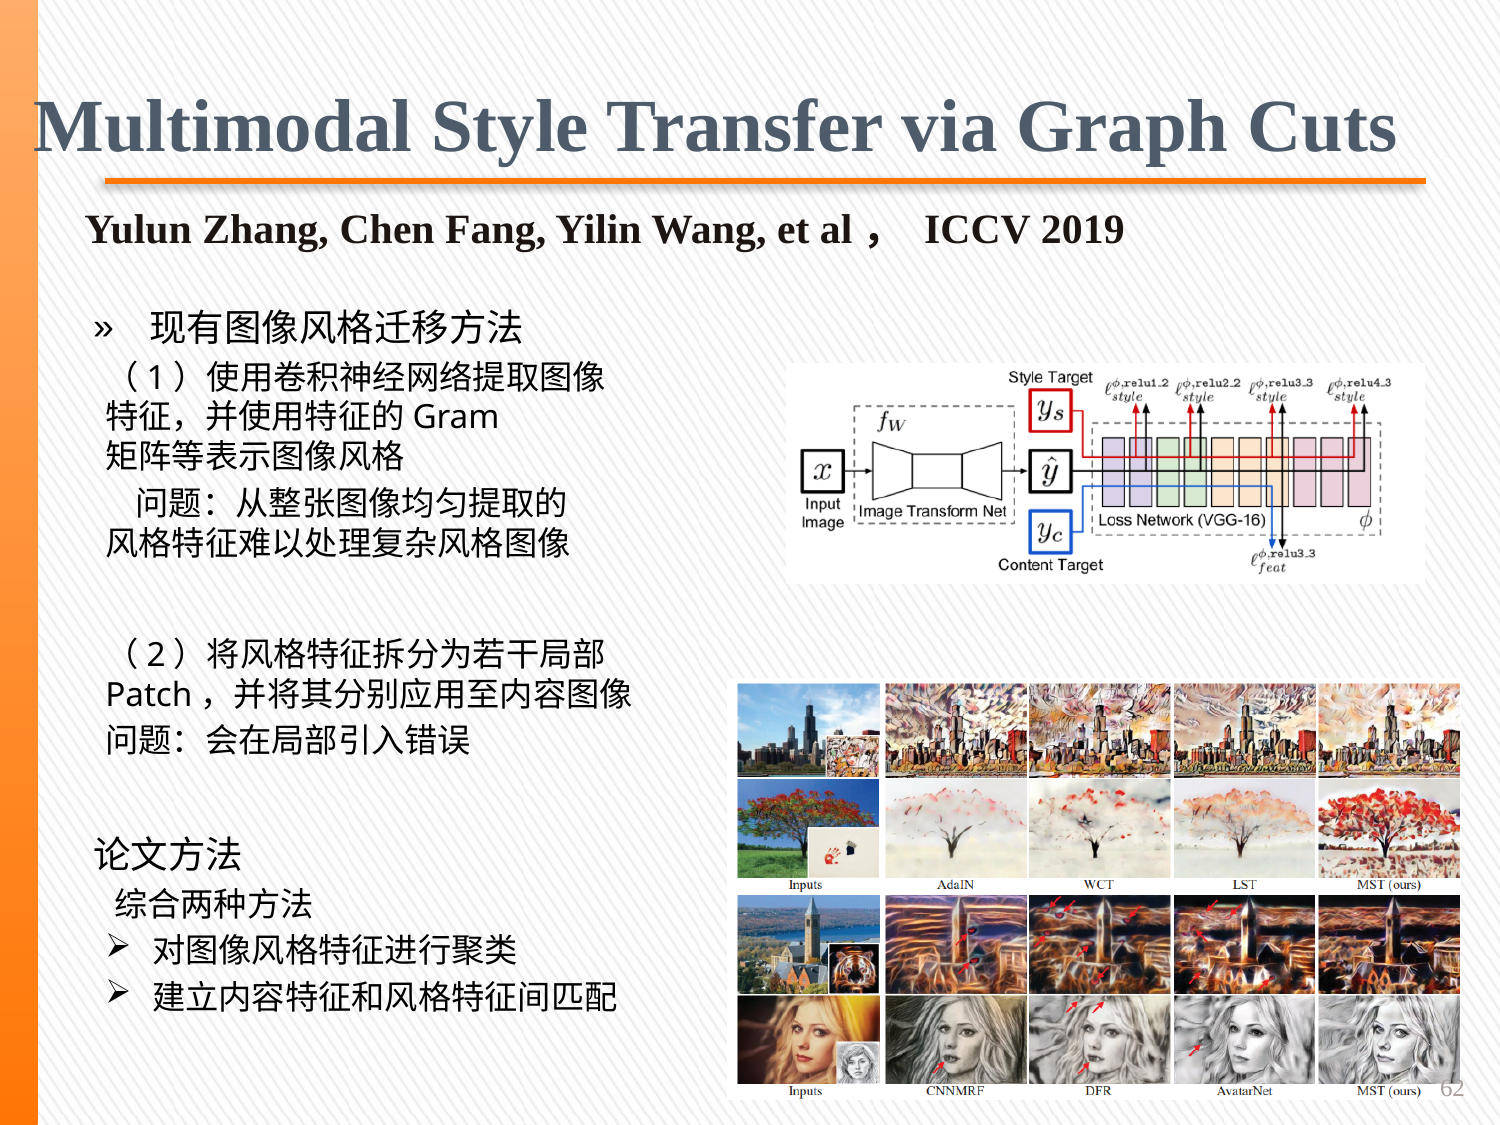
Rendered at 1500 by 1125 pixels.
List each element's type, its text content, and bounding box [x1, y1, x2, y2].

picture [786, 363, 1426, 584]
text_box [0, 281, 37, 285]
slide_number 62 [1425, 1056, 1488, 1117]
list 现有图像风格迁移方法 （1）使用卷积神经网络提取图像 特征，并使用特征的Gram 矩阵等表示图像风格 问题：从整张图像均匀提取的 风格特征难以处理复杂风格图像 （2）将风格特征拆分为若干局部 Patch，并将其分别应用至内容图像 问题：会在局部引入错误 论文方法 综合两种方法 对图像风格特征进行聚类 建立内容特征和风格特征间匹配 [78, 296, 735, 1064]
picture [727, 678, 1461, 1101]
text_box Yulun Zhang, Chen Fang, Yilin Wang, et al， ICCV 2019 [48, 194, 1378, 259]
text_box Multimodal Style Transfer via Graph Cuts [0, 69, 1500, 207]
